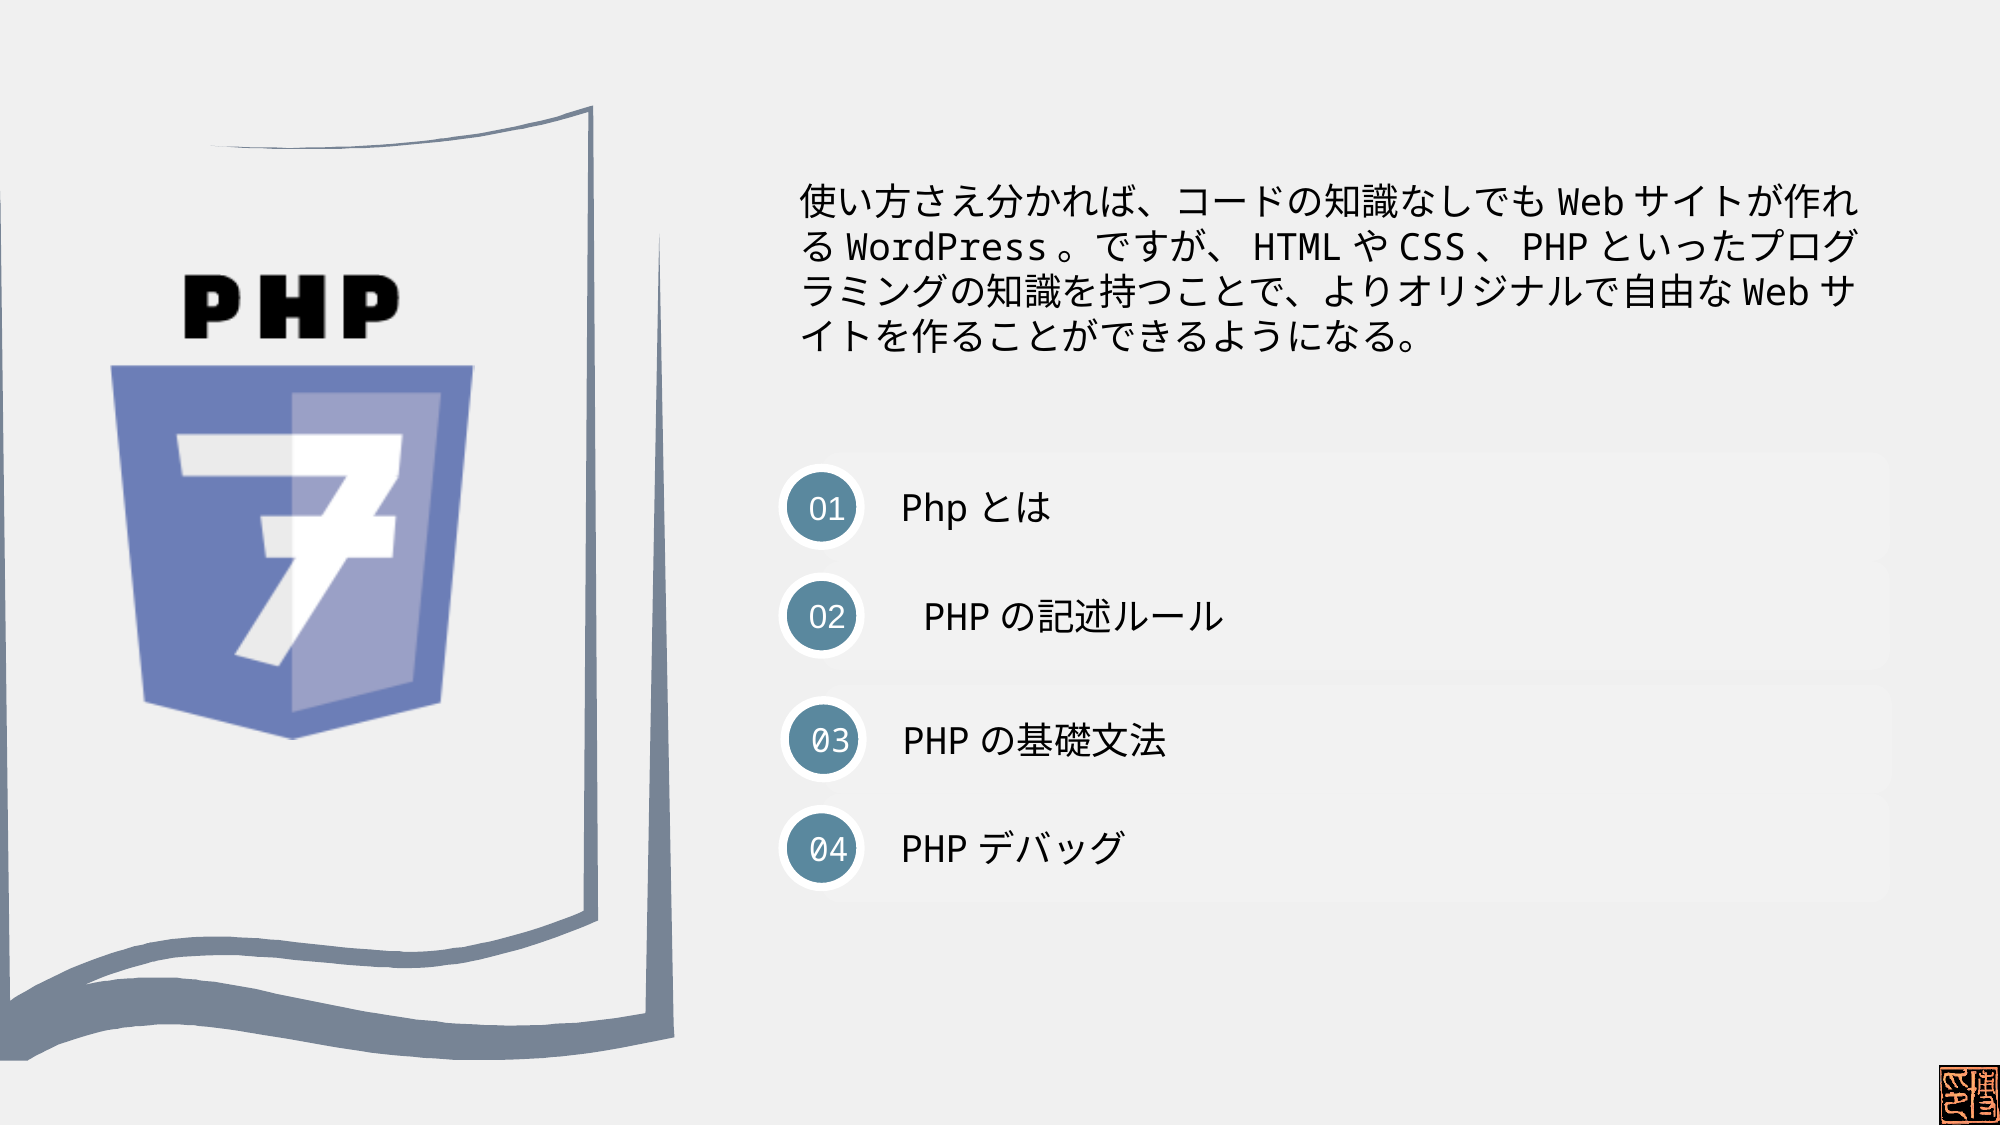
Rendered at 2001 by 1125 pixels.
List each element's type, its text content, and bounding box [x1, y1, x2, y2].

picture [1939, 1065, 2000, 1125]
text_box 使い方さえ分かれば、コードの知識なしでもWebサイトが作れるWordPress。ですが、HTMLやCSS、PHPといったプログラミングの知識を持つことで、よりオリジナルで自由なWebサイトを作ることができるようになる。 [784, 170, 1892, 366]
picture [110, 274, 475, 740]
text_box [0, 105, 675, 1061]
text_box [782, 452, 1890, 561]
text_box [782, 793, 1890, 903]
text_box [784, 684, 1892, 794]
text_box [782, 561, 1890, 670]
